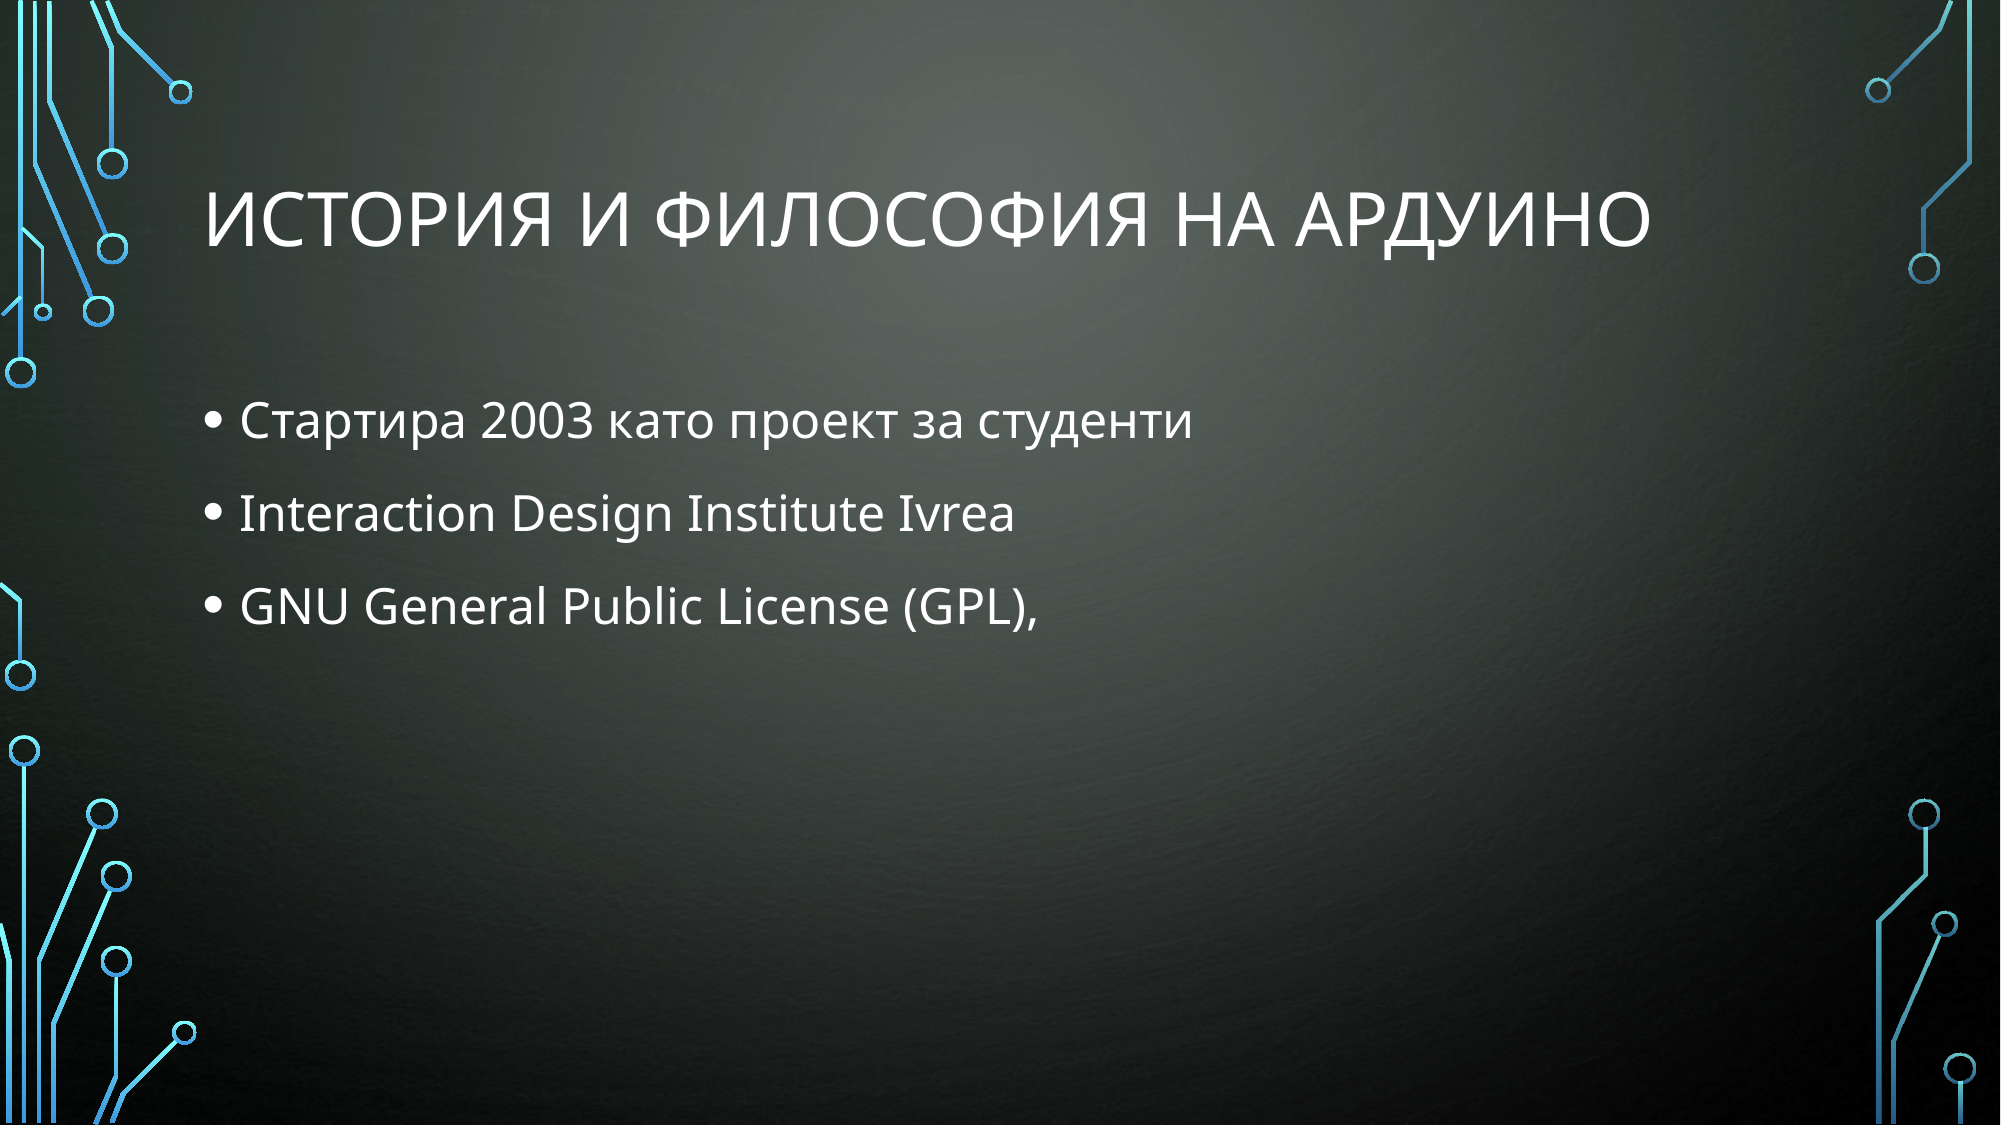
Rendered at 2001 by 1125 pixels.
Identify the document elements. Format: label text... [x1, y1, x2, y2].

title История и философия на Ардуино [187, 101, 1813, 344]
list Стартира 2003 като проект за студенти Interaction Design Institute Ivrea GNU General Public License (GPL), [187, 369, 1813, 950]
